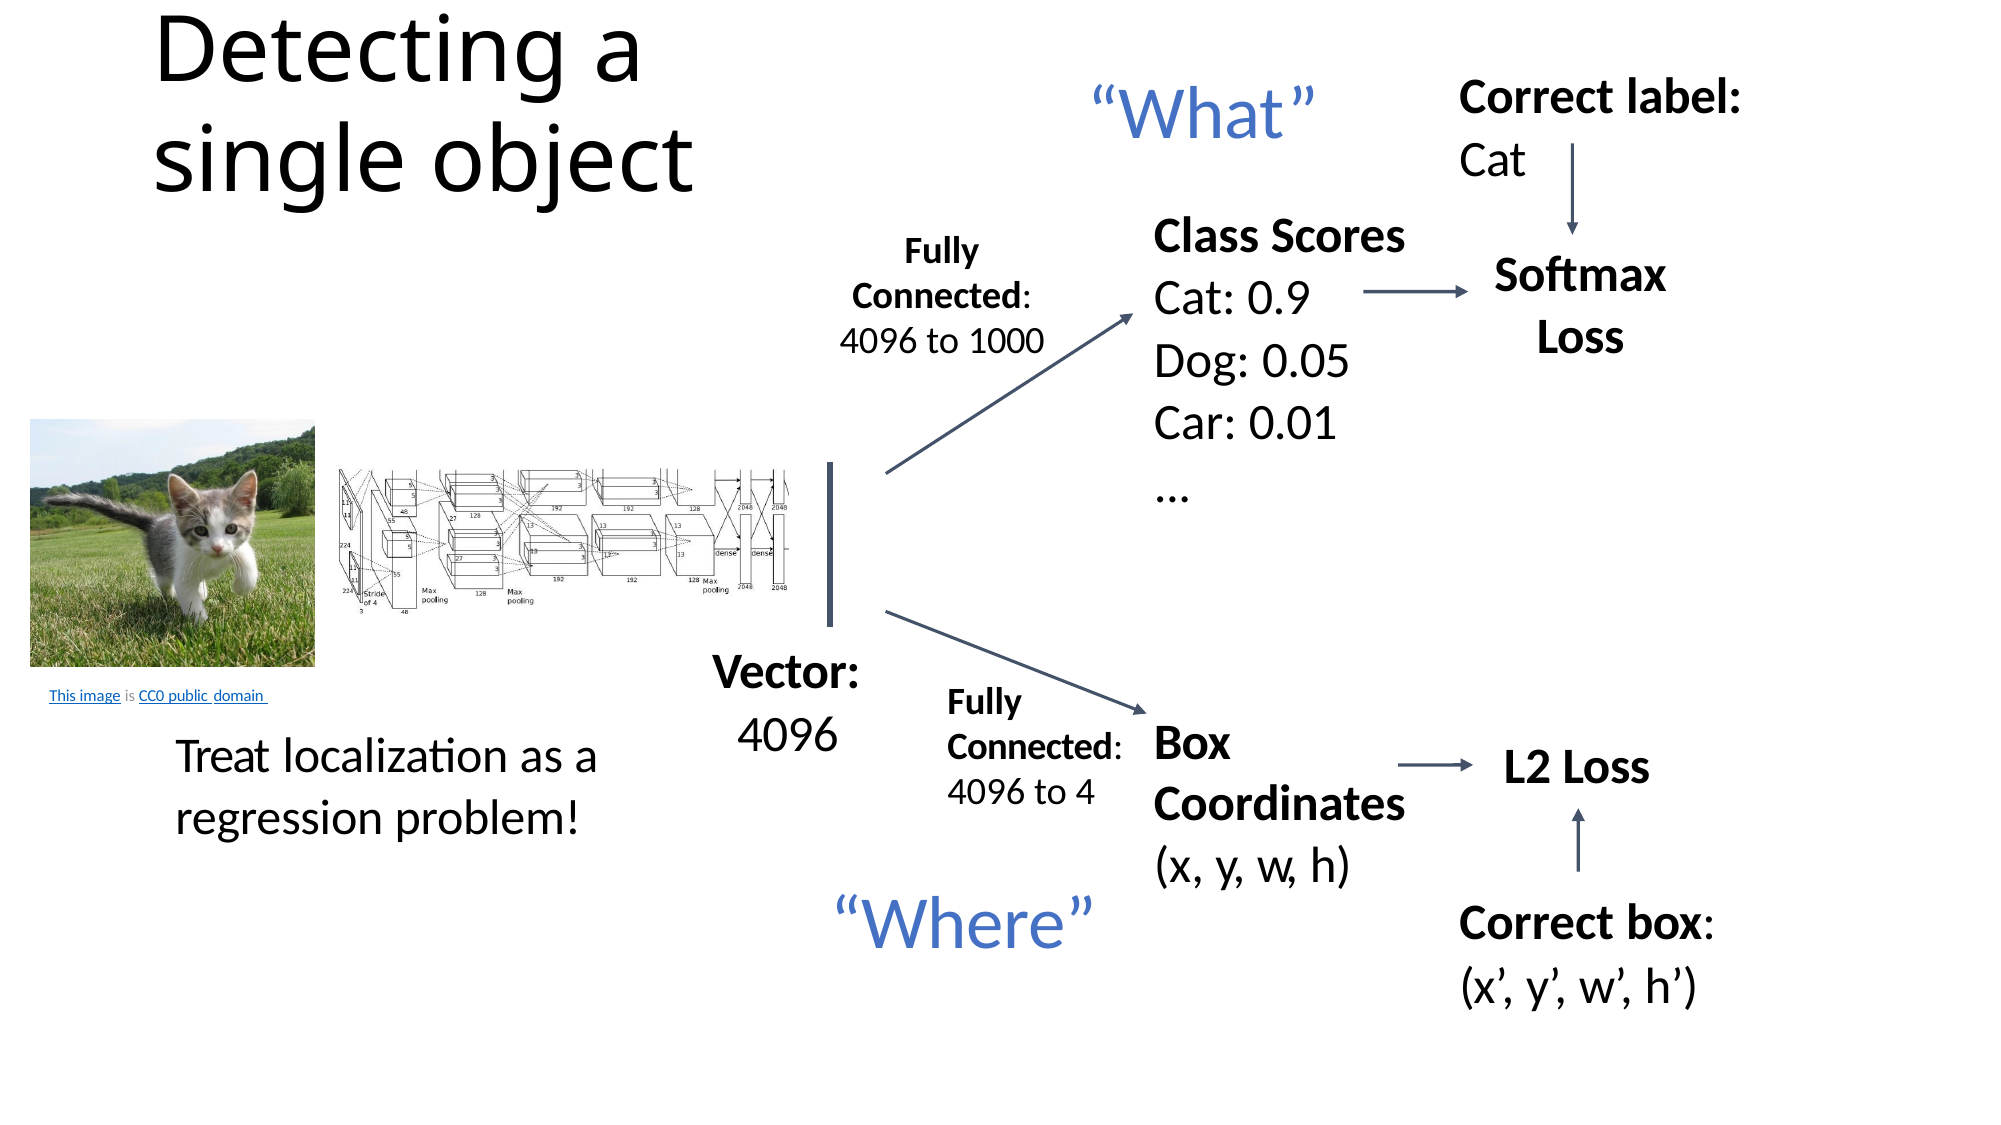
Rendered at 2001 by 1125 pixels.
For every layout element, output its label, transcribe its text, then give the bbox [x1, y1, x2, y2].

text_box [885, 313, 1134, 475]
text_box Box Coordinates [1151, 705, 1417, 831]
text_box Fully Connected: 4096 to 4 [945, 672, 1127, 812]
text_box “Where” [827, 890, 1099, 965]
text_box Fully Connected: 4096 to 1000 [837, 221, 1046, 362]
text_box (x, y, w, h) [1151, 841, 1353, 893]
text_box “What” [1085, 61, 1325, 154]
text_box L2 Loss [1501, 729, 1656, 794]
picture [29, 419, 316, 667]
text_box [1398, 758, 1474, 772]
text_box Class Scores Cat: 0.9 Dog: 0.05 Car: 0.01 ... [1151, 198, 1414, 513]
text_box Softmax Loss [1489, 237, 1673, 364]
text_box [1414, 284, 1469, 299]
text_box [1127, 703, 1147, 715]
text_box This image is CC0 public domain [47, 682, 269, 705]
text_box Treat localization as a regression problem! [173, 720, 602, 845]
text_box [1571, 808, 1585, 872]
text_box [1566, 143, 1579, 235]
text_box Correct box: (x’, y’, w’, h’) [1457, 898, 1721, 1014]
text_box Vector: 4096 [709, 634, 866, 762]
text_box Correct label: Cat [1457, 59, 1750, 187]
text_box [885, 609, 1045, 672]
title Detecting a single object [150, 0, 805, 211]
picture [338, 468, 789, 614]
